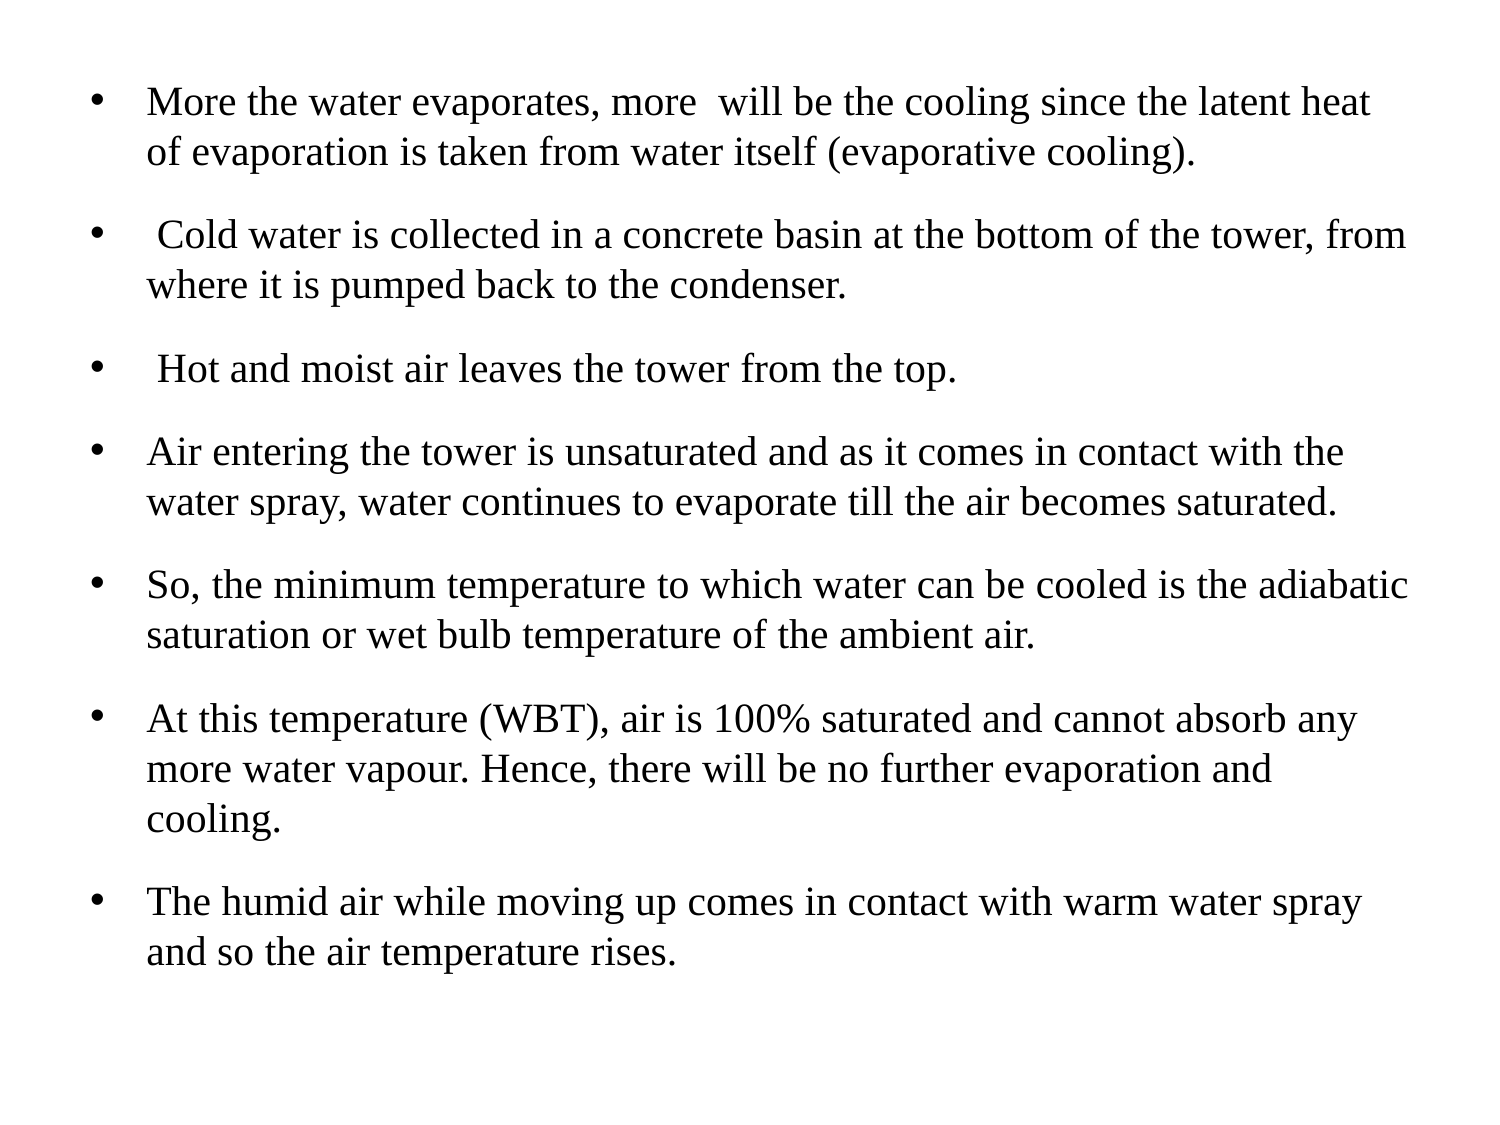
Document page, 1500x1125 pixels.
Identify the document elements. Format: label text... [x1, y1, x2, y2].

list More the water evaporates, more will be the cooling since the latent heat of evaporation is taken from water itself (evaporative cooling). Cold water is collected in a concrete basin at the bottom of the tower, from where it is pumped back to the condenser. Hot and moist air leaves the tower from the top. Air entering the tower is unsaturated and as it comes in contact with the water spray, water continues to evaporate till the air becomes saturated. So, the minimum temperature to which water can be cooled is the adiabatic saturation or wet bulb temperature of the ambient air. At this temperature (WBT), air is 100% saturated and cannot absorb any more water vapour. Hence, there will be no further evaporation and cooling. The humid air while moving up comes in contact with warm water spray and so the air temperature rises. [75, 66, 1425, 1071]
